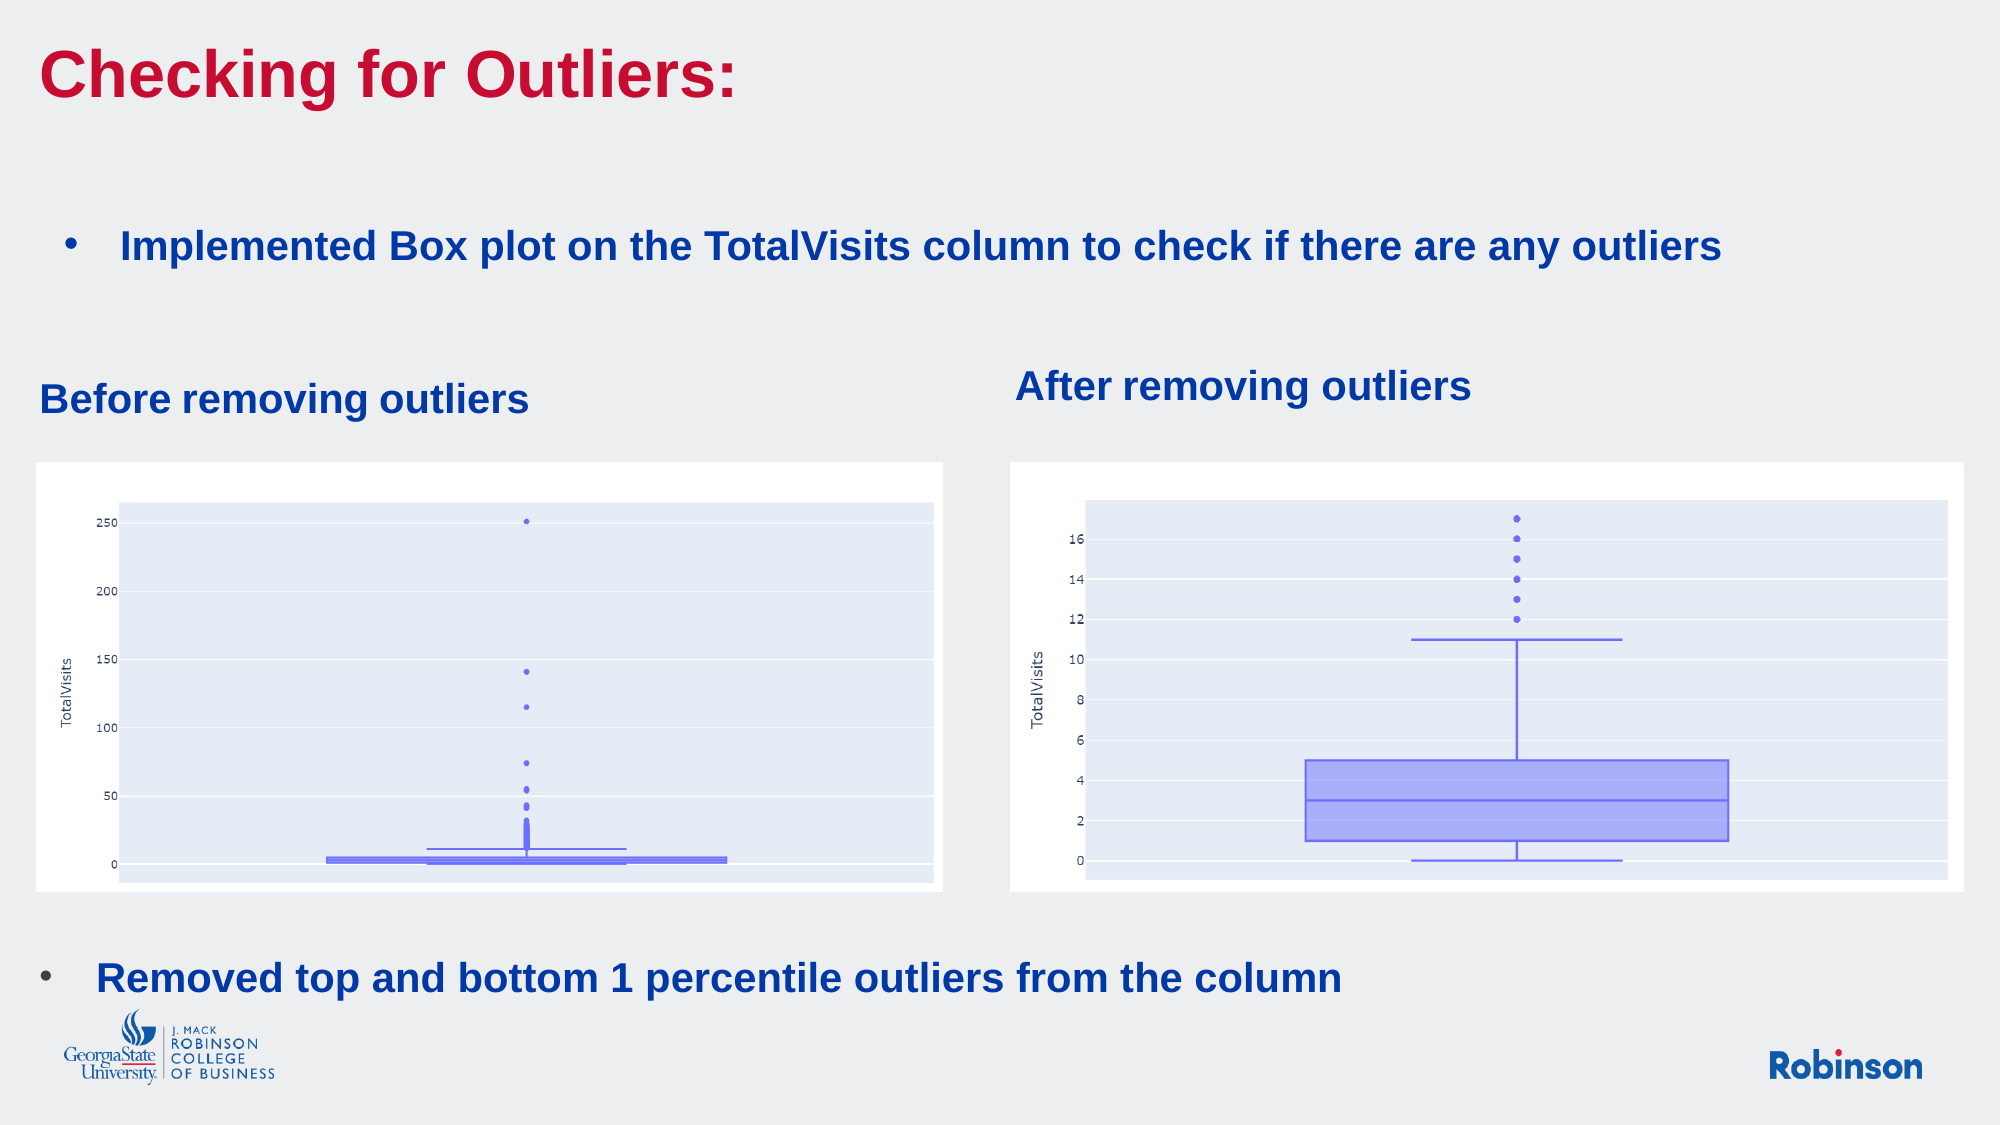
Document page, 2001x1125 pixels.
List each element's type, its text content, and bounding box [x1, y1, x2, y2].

picture [64, 1009, 274, 1085]
text_box After removing outliers [999, 351, 1784, 462]
text_box Before removing outliers [24, 364, 826, 430]
text_box Removed top and bottom 1 percentile outliers from the column [24, 943, 1541, 1009]
picture [36, 462, 943, 892]
picture [1010, 462, 1964, 892]
text_box Checking for Outliers: [24, 23, 1098, 119]
picture [1770, 1049, 1922, 1079]
text_box Implemented Box plot on the TotalVisits column to check if there are any outliers [49, 211, 1837, 331]
